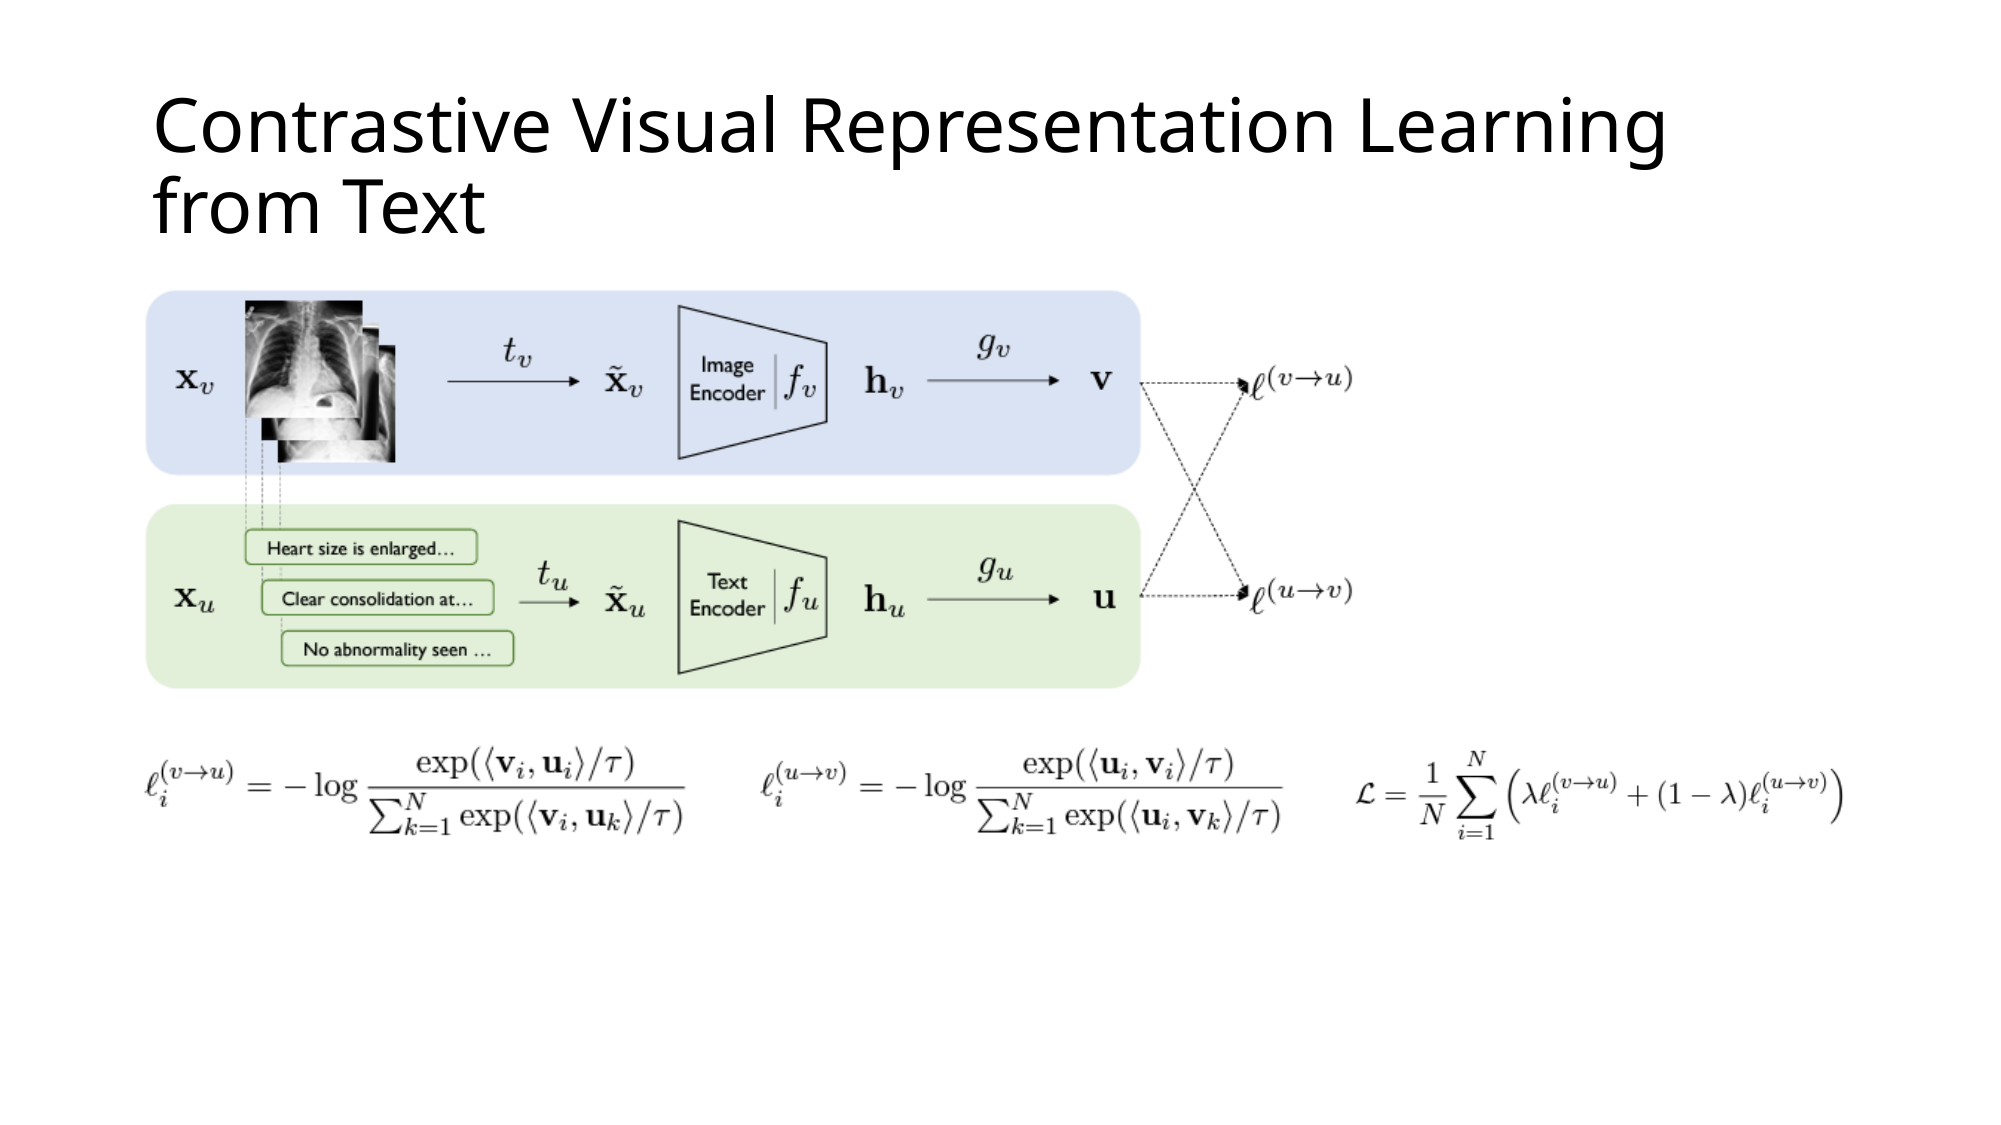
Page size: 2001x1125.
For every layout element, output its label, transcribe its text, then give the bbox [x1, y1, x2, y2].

picture [136, 276, 1364, 700]
picture [1346, 739, 1846, 849]
picture [749, 739, 1286, 849]
picture [137, 745, 689, 843]
title Contrastive Visual Representation Learning from Text [137, 59, 1863, 278]
